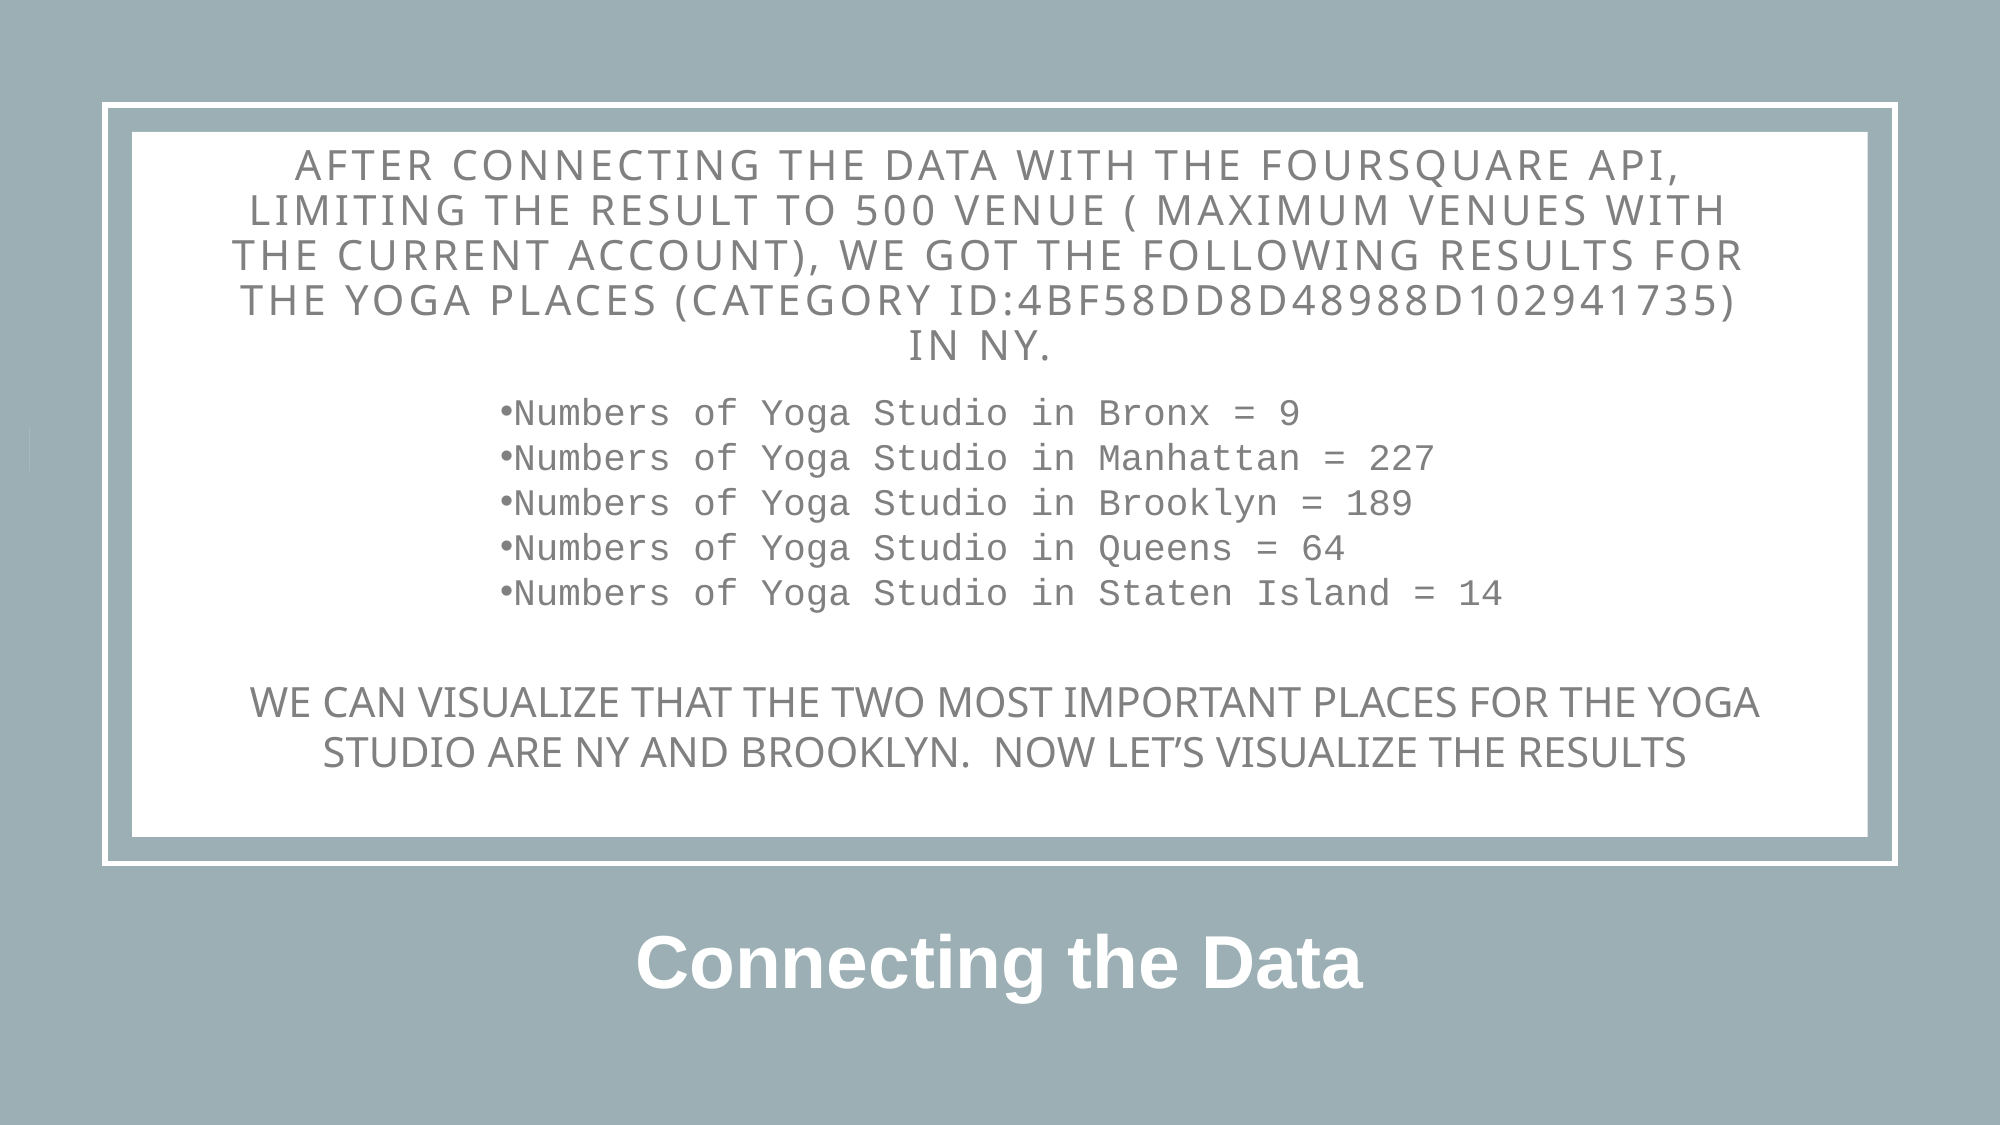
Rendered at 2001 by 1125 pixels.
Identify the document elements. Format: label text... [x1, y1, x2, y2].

text_box WE CAN VISUALIZE THAT THE TWO MOST IMPORTANT PLACES FOR THE YOGA STUDIO ARE NY AND BROOKLYN. NOW LET’S VISUALIZE THE RESULTS [199, 668, 1811, 784]
list Connecting the Data [105, 905, 1895, 1024]
text_box [131, 131, 1869, 838]
text_box [104, 104, 1896, 865]
title AFTER CONNECTING THE DATA WITH THE FOURSQUARE API, LIMITING THE RESULT TO 500 VENUE ( MAXIMUM VENUES WITH THE CURRENT ACCOUNT), WE GOT THE FOLLOWING RESULTS FOR THE YOGA PLACES (category ID:4bf58dd8d48988d102941735) IN NY. [166, 226, 1813, 383]
text_box Numbers of Yoga Studio in Bronx = 9 Numbers of Yoga Studio in Manhattan = 227 Numbers of Yoga Studio in Brooklyn = 189 Numbers of Yoga Studio in Queens = 64 Numbers of Yoga Studio in Staten Island = 14 [485, 383, 1811, 621]
